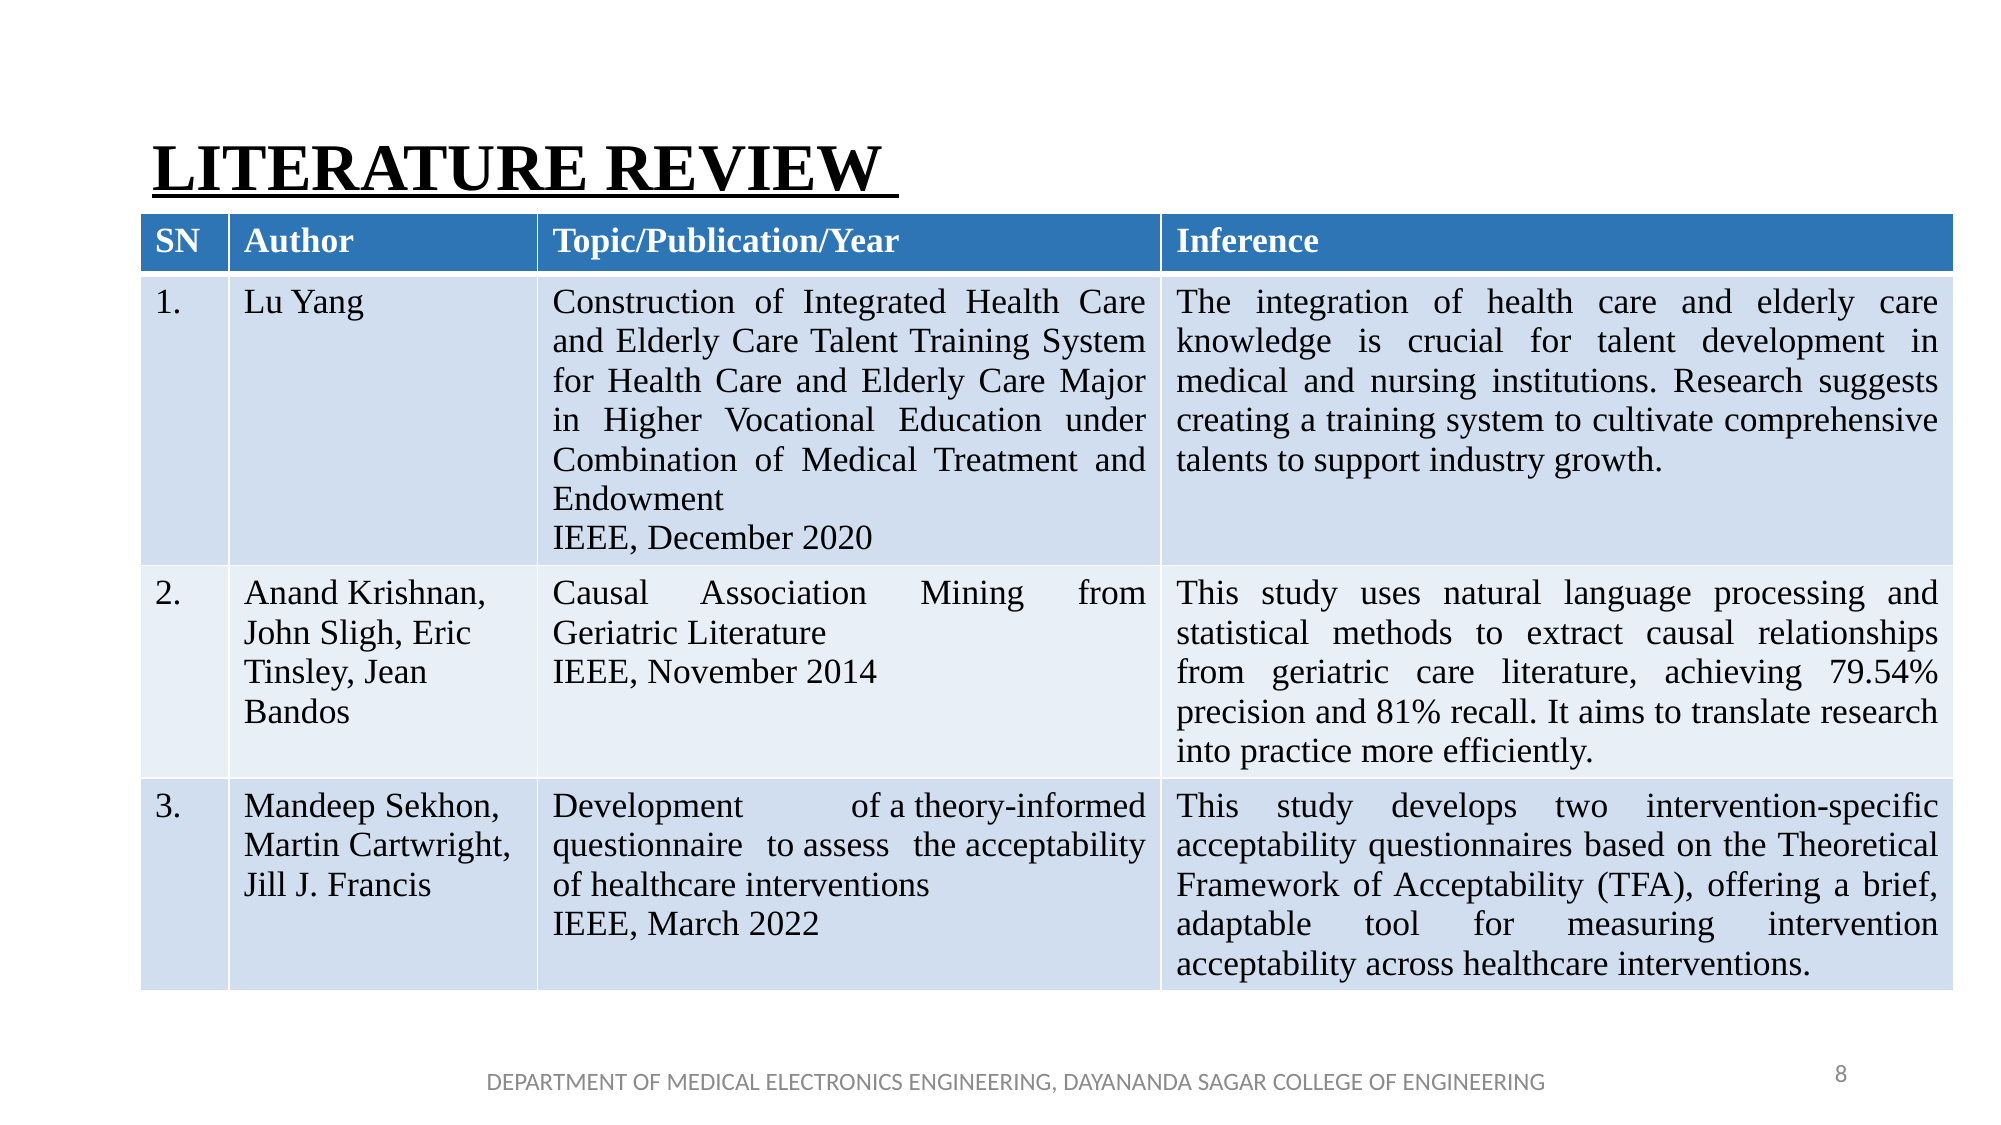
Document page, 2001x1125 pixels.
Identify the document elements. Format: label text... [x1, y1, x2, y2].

table_cell 1. [141, 277, 228, 565]
table_cell This study uses natural language processing and statistical methods to extract causal relationships from geriatric care literature, achieving 79.54% precision and 81% recall. It aims to translate research into practice more efficiently. [1162, 566, 1953, 777]
table_cell 2. [141, 566, 228, 777]
title LITERATURE REVIEW [137, 59, 1863, 278]
table_cell Anand Krishnan, John Sligh, Eric Tinsley, Jean Bandos [230, 566, 537, 777]
table_cell Construction of Integrated Health Care and Elderly Care Talent Training System for Health Care and Elderly Care Major in Higher Vocational Education under Combination of Medical Treatment and Endowment IEEE, December 2020 [538, 277, 1160, 565]
table_header Inference [1162, 214, 1953, 271]
table_cell This study develops two intervention-specific acceptability questionnaires based on the Theoretical Framework of Acceptability (TFA), offering a brief, adaptable tool for measuring intervention acceptability across healthcare interventions. [1162, 779, 1953, 990]
table_cell The integration of health care and elderly care knowledge is crucial for talent development in medical and nursing institutions. Research suggests creating a training system to cultivate comprehensive talents to support industry growth. [1162, 277, 1953, 565]
table_cell Mandeep Sekhon, Martin Cartwright, Jill J. Francis [230, 779, 537, 990]
table_cell Causal Association Mining from Geriatric Literature IEEE, November 2014 [538, 566, 1160, 777]
slide_number 8 [1412, 1042, 1863, 1103]
table_cell Development of a theory-informed questionnaire to assess the acceptability of healthcare interventions IEEE, March 2022 [538, 779, 1160, 990]
footer DEPARTMENT OF MEDICAL ELECTRONICS ENGINEERING, DAYANANDA SAGAR COLLEGE OF ENGINEERING [462, 1050, 1572, 1111]
table_header Topic/Publication/Year [538, 214, 1160, 271]
table_cell 3. [141, 779, 228, 990]
table_header SN [141, 214, 228, 271]
table_cell Lu Yang [230, 277, 537, 565]
table_header Author [230, 214, 537, 271]
